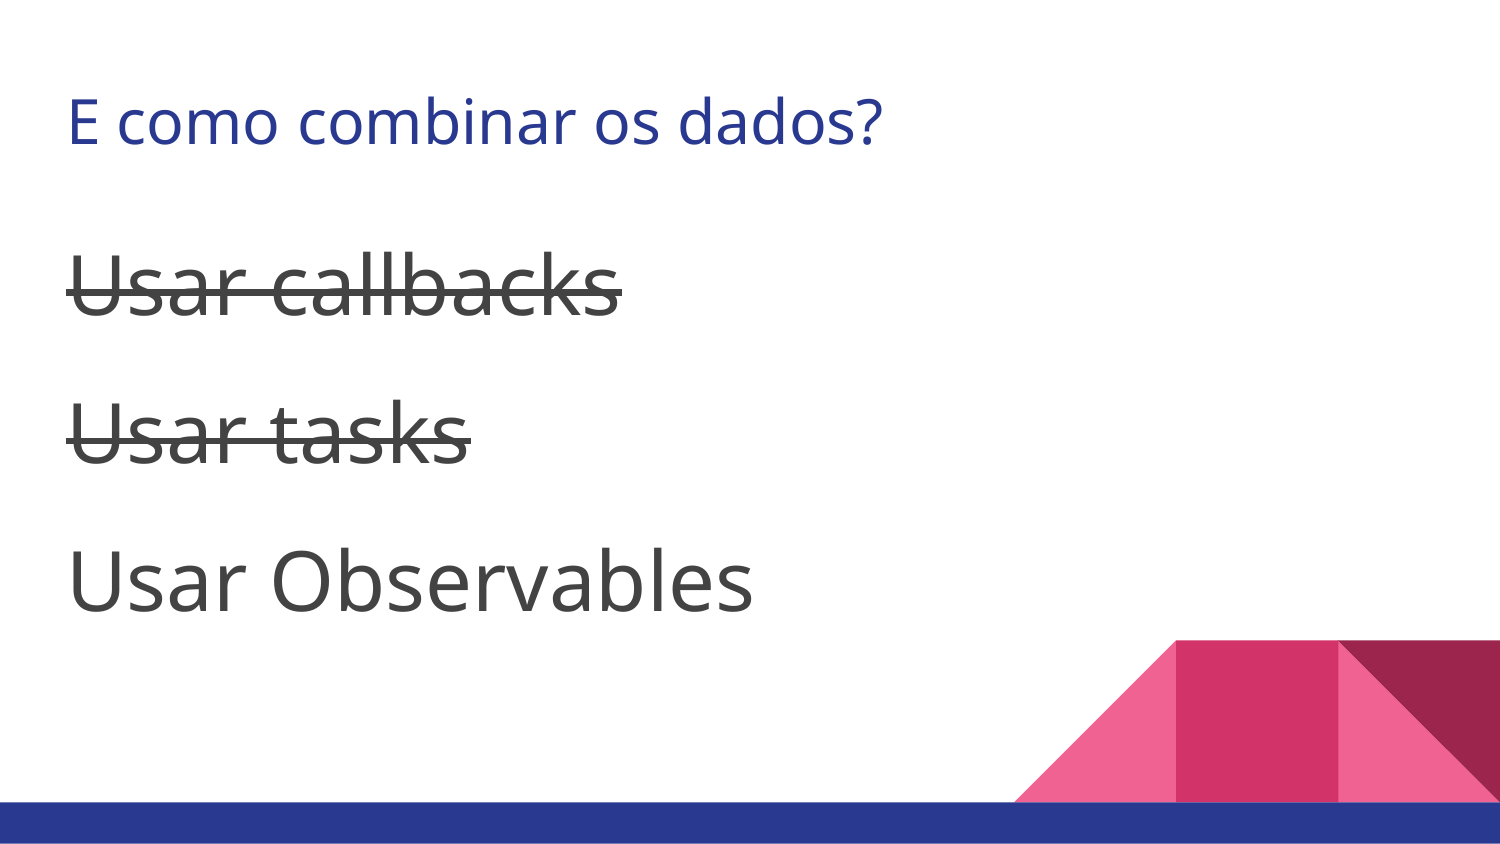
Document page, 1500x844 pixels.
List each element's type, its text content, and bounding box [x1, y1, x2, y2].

title E como combinar os dados? [51, 67, 1449, 167]
list Usar callbacks Usar tasks Usar Observables [51, 201, 1449, 750]
